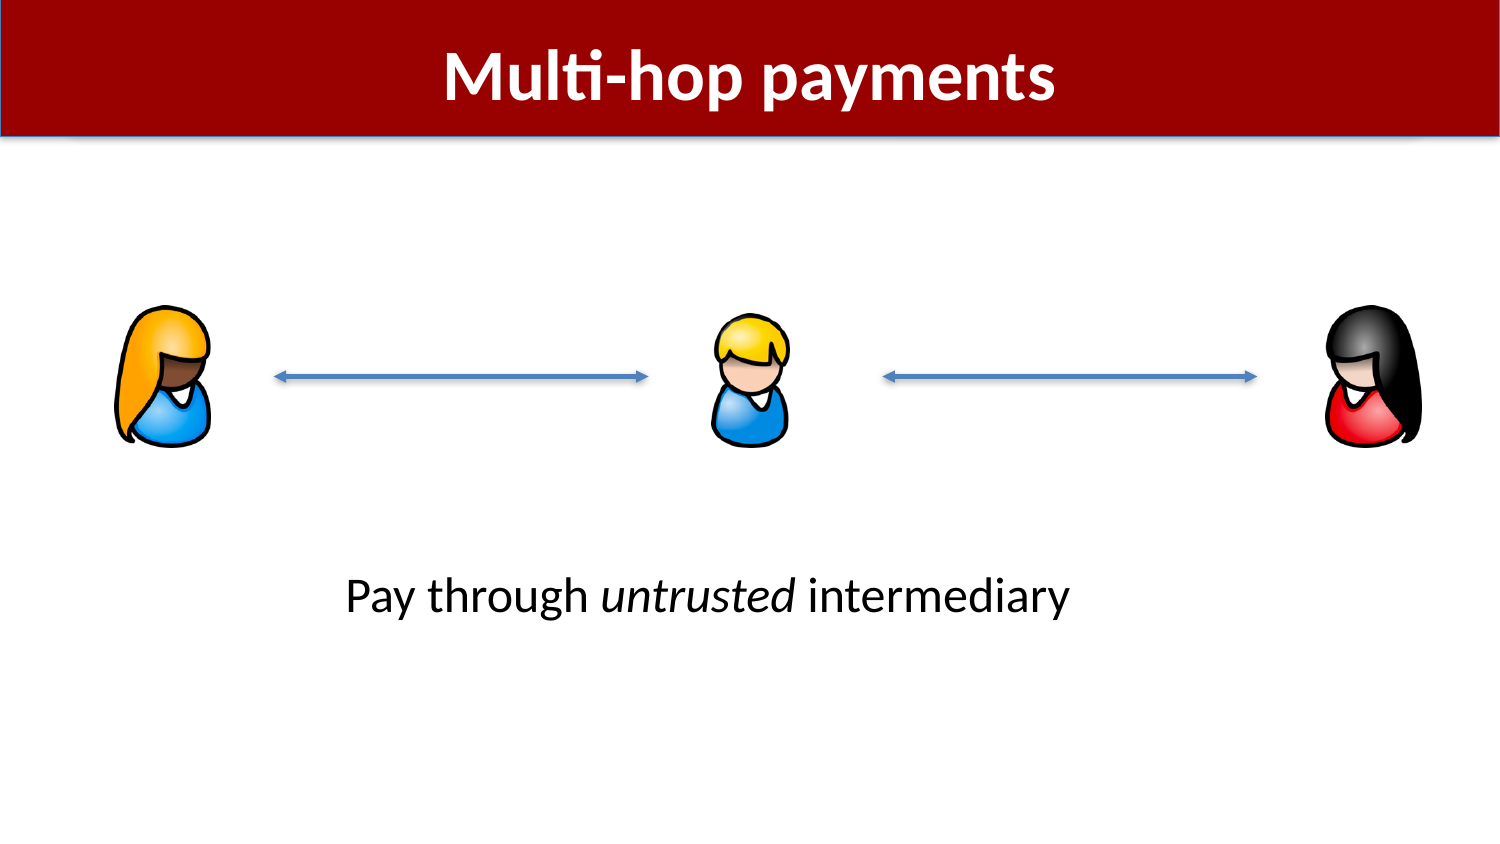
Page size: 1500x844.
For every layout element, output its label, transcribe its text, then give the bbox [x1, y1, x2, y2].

picture [711, 313, 790, 448]
picture [114, 305, 211, 448]
title Multi-hop payments [75, 20, 1425, 123]
text_box Pay through untrusted intermediary [330, 554, 1170, 630]
picture [1325, 305, 1422, 448]
